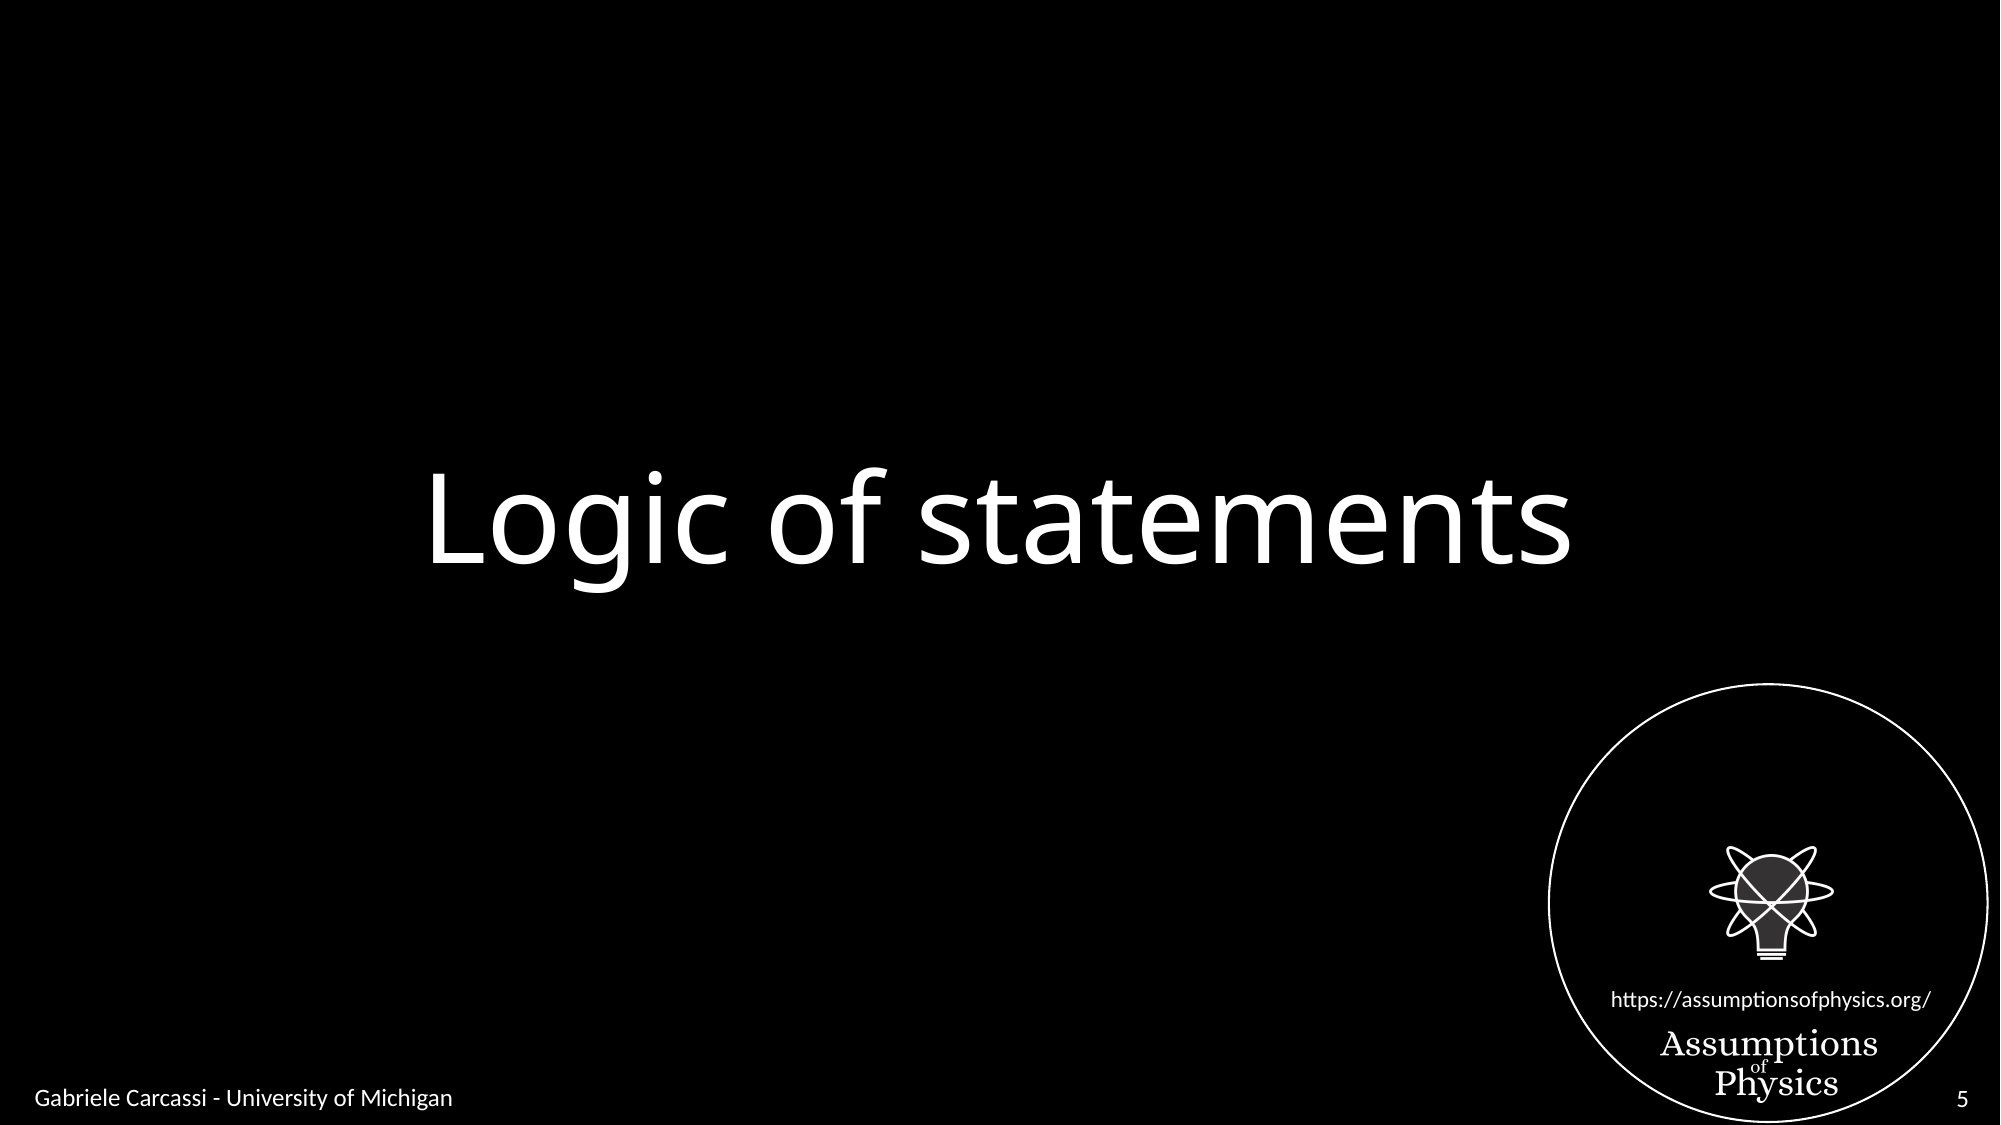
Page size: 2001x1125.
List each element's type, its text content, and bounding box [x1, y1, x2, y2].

title Logic of statements [136, 280, 1862, 749]
picture [1709, 846, 1834, 960]
footer Gabriele Carcassi - University of Michigan [19, 1077, 999, 1116]
slide_number 5 [1893, 1078, 1985, 1116]
picture [1660, 1029, 1877, 1103]
